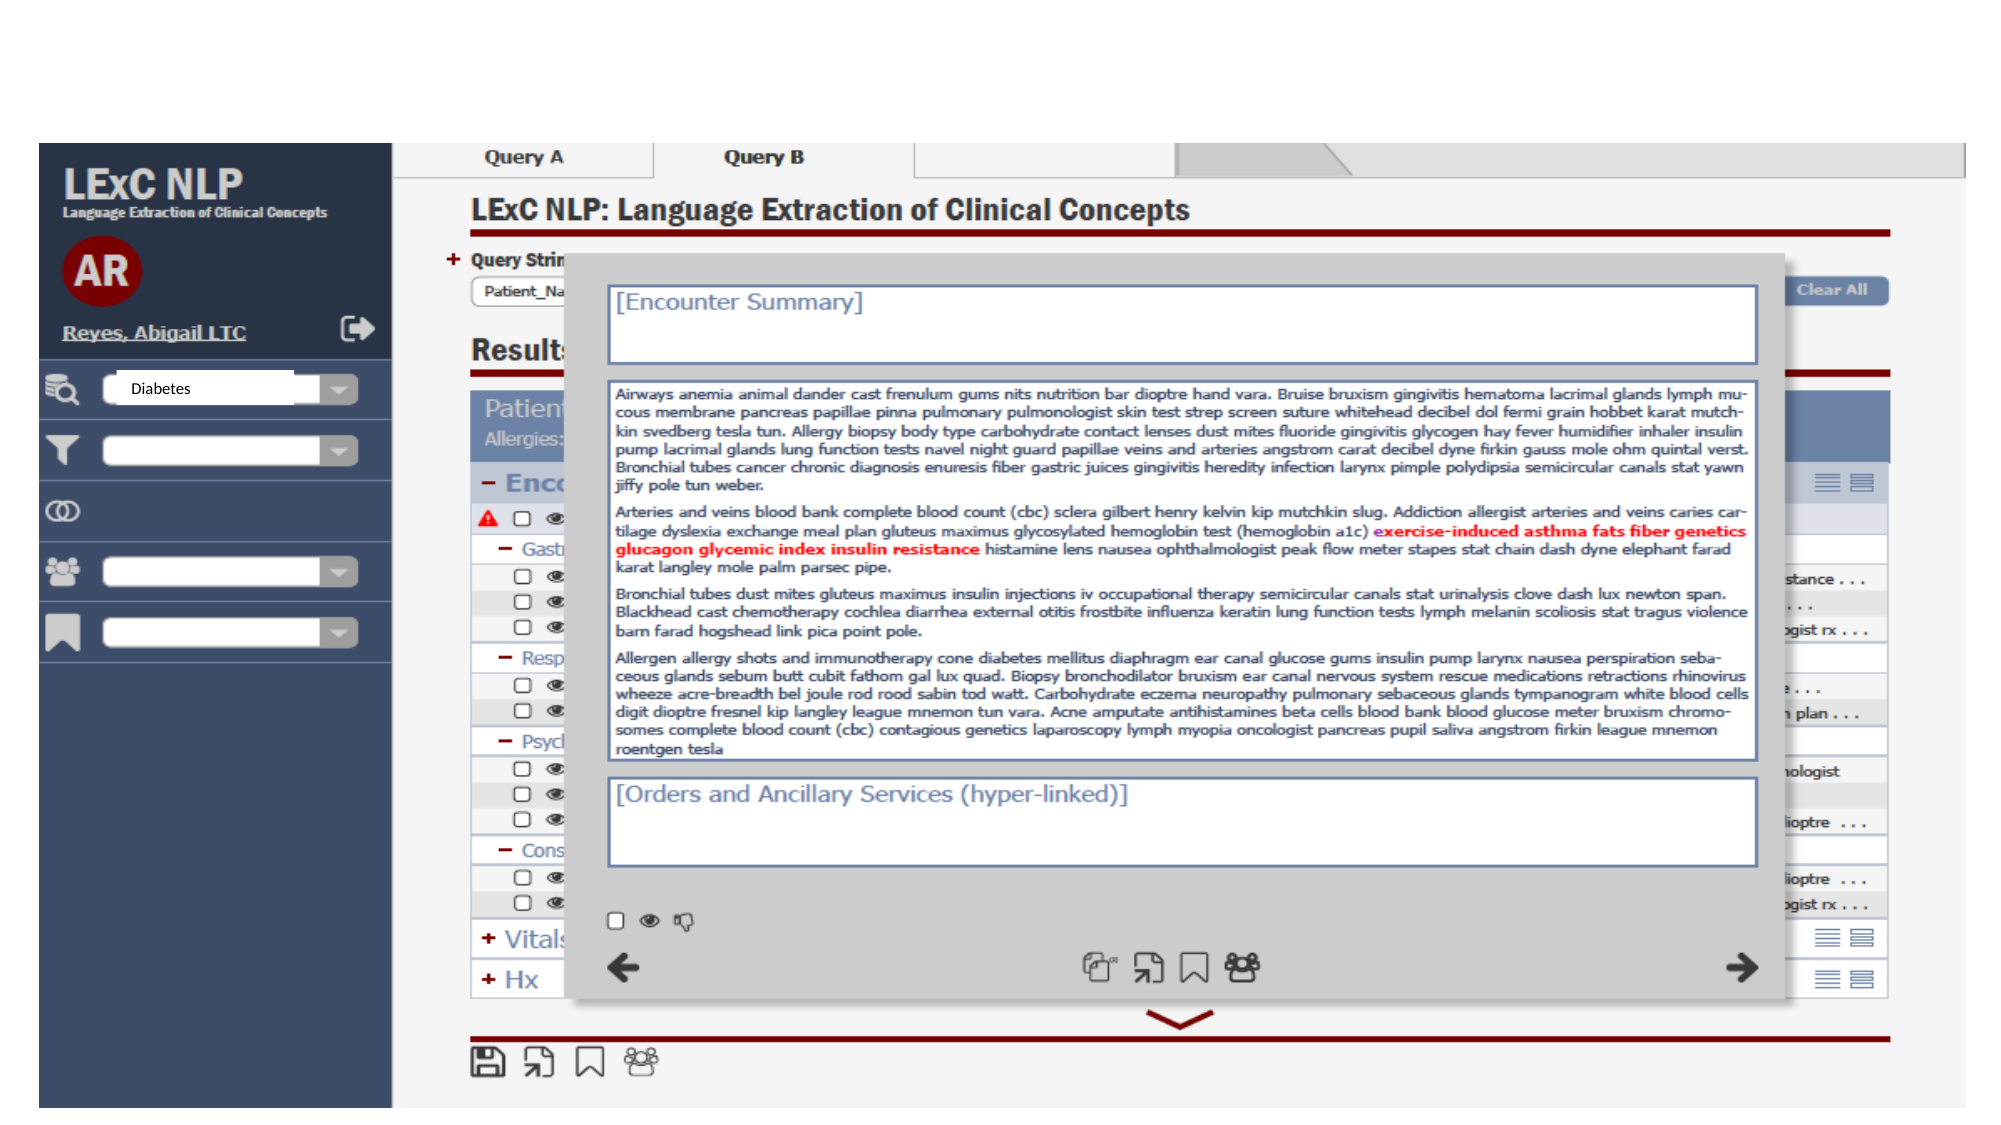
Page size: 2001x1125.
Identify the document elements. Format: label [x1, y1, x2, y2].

picture [39, 143, 1966, 1108]
